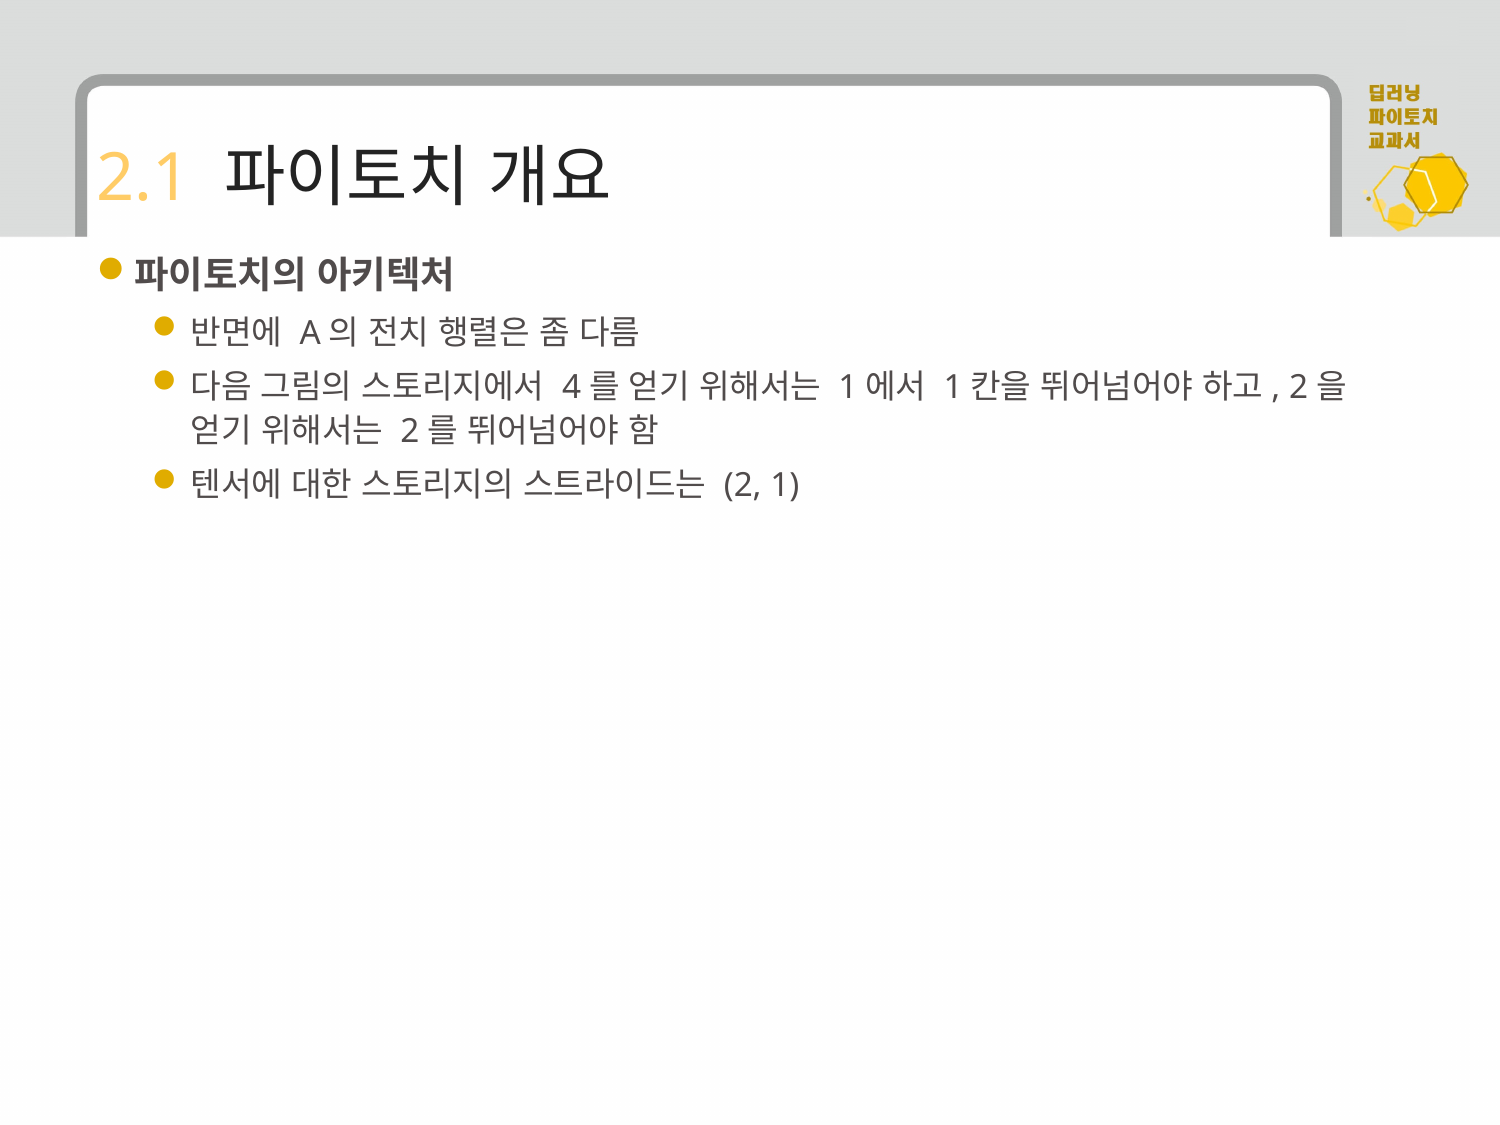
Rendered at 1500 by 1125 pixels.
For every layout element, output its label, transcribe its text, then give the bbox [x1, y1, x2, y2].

title 2.1 파이토치 개요 [81, 90, 1412, 222]
list 파이토치의 아키텍처 반면에 A의 전치 행렬은 좀 다름 다음 그림의 스토리지에서 4를 얻기 위해서는 1에서 1칸을 뛰어넘어야 하고, 2을 얻기 위해서는 2를 뛰어넘어야 함 텐서에 대한 스토리지의 스트라이드는 (2, 1) [81, 239, 1412, 1054]
picture [0, 0, 1500, 1125]
